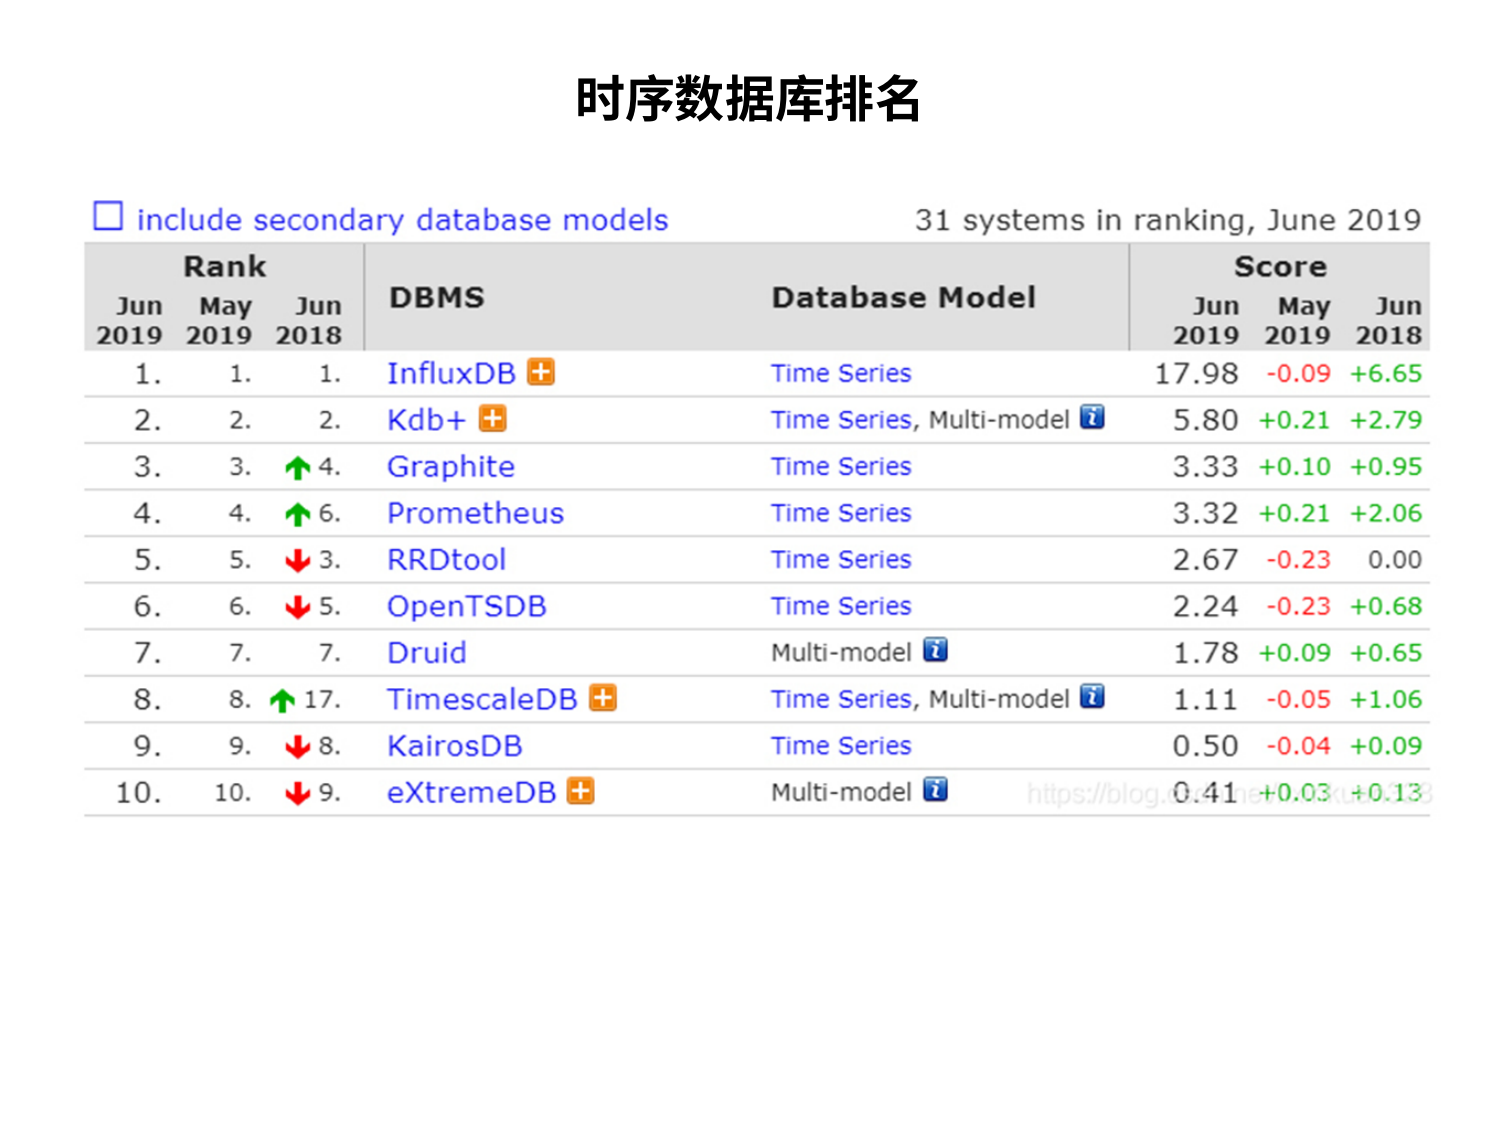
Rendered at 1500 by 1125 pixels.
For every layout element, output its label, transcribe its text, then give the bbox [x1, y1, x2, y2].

picture [62, 187, 1449, 826]
title 时序数据库排名 [75, 45, 1425, 150]
